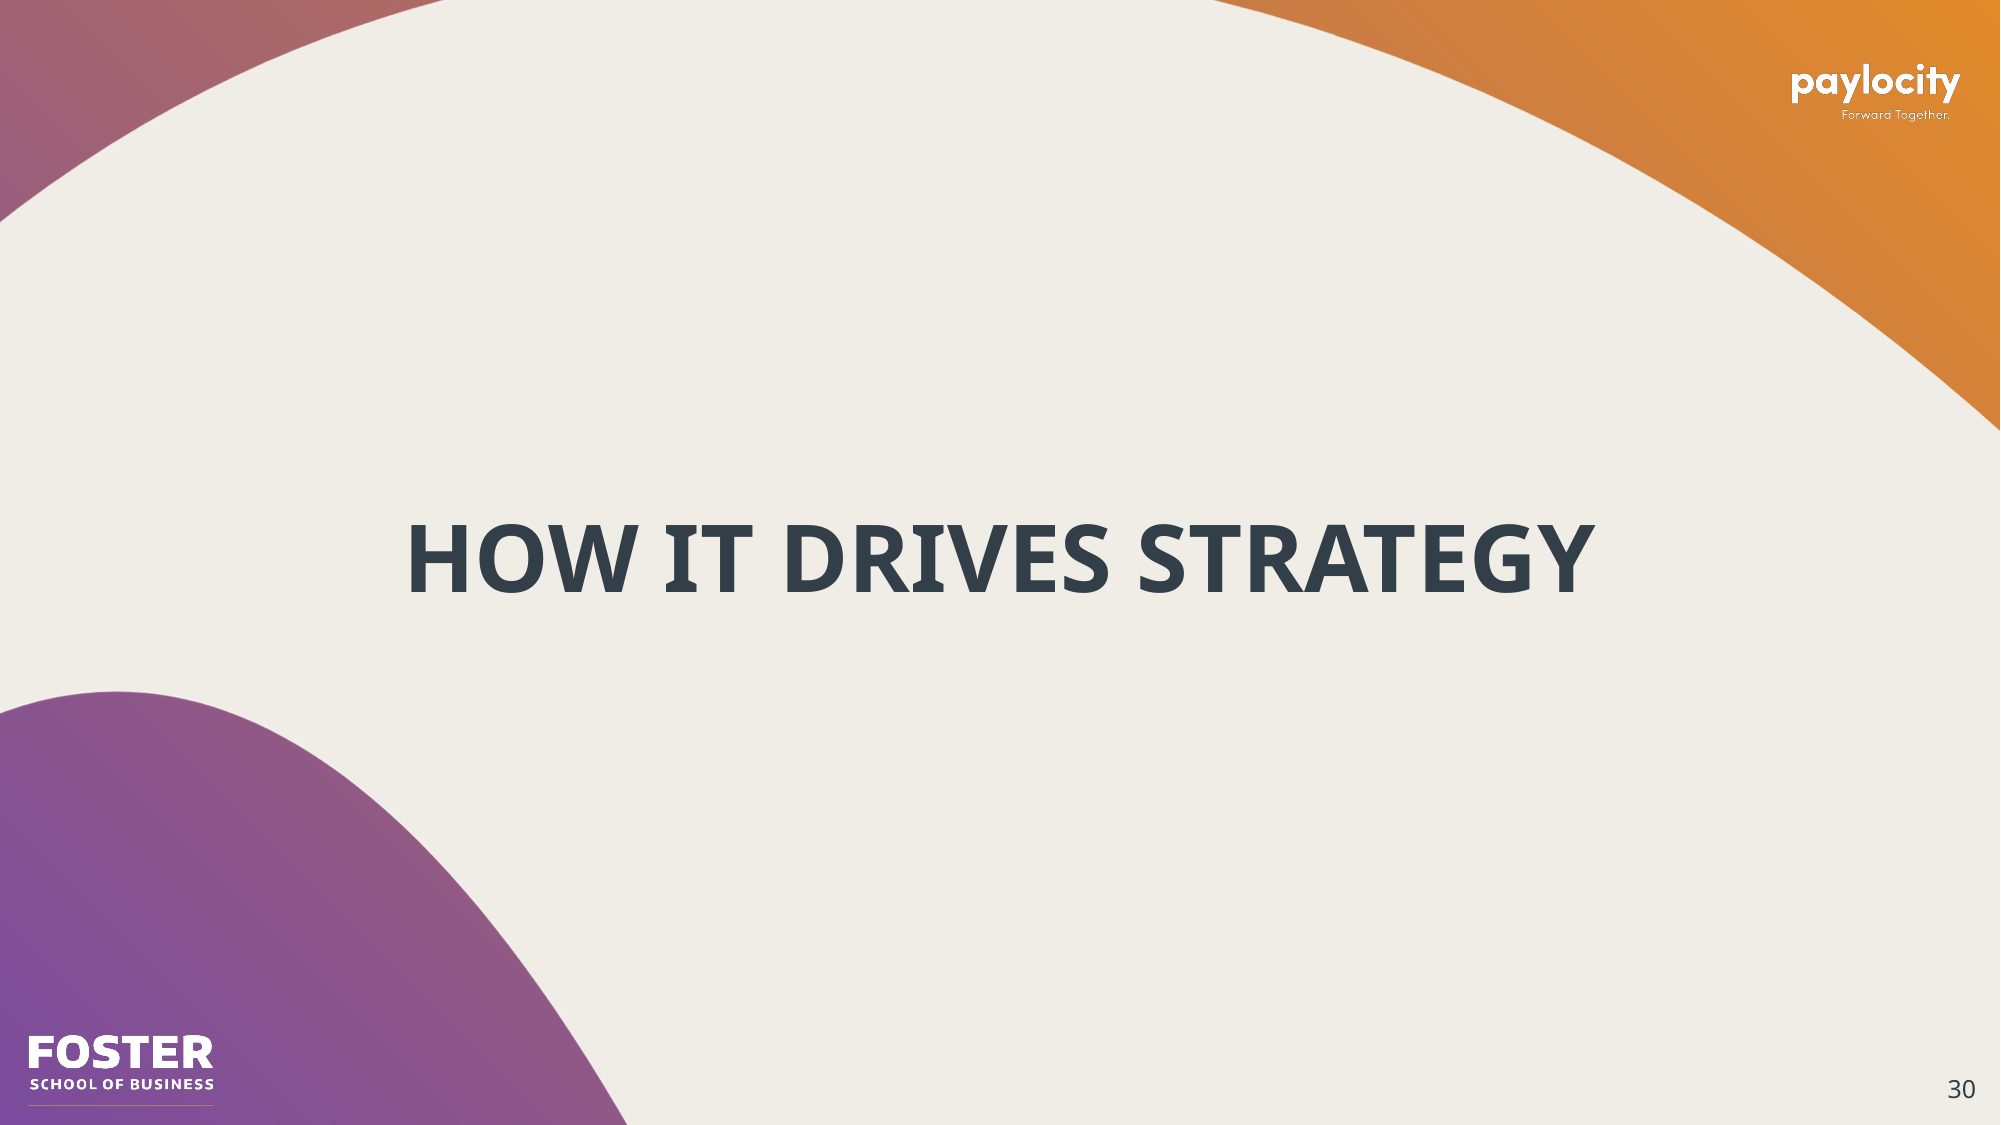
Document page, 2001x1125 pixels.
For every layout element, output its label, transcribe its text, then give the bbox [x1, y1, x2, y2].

picture [0, 0, 2001, 1125]
text_box 30 [1932, 1065, 2000, 1111]
title HOW IT DRIVES STRATEGY [203, 468, 1797, 657]
